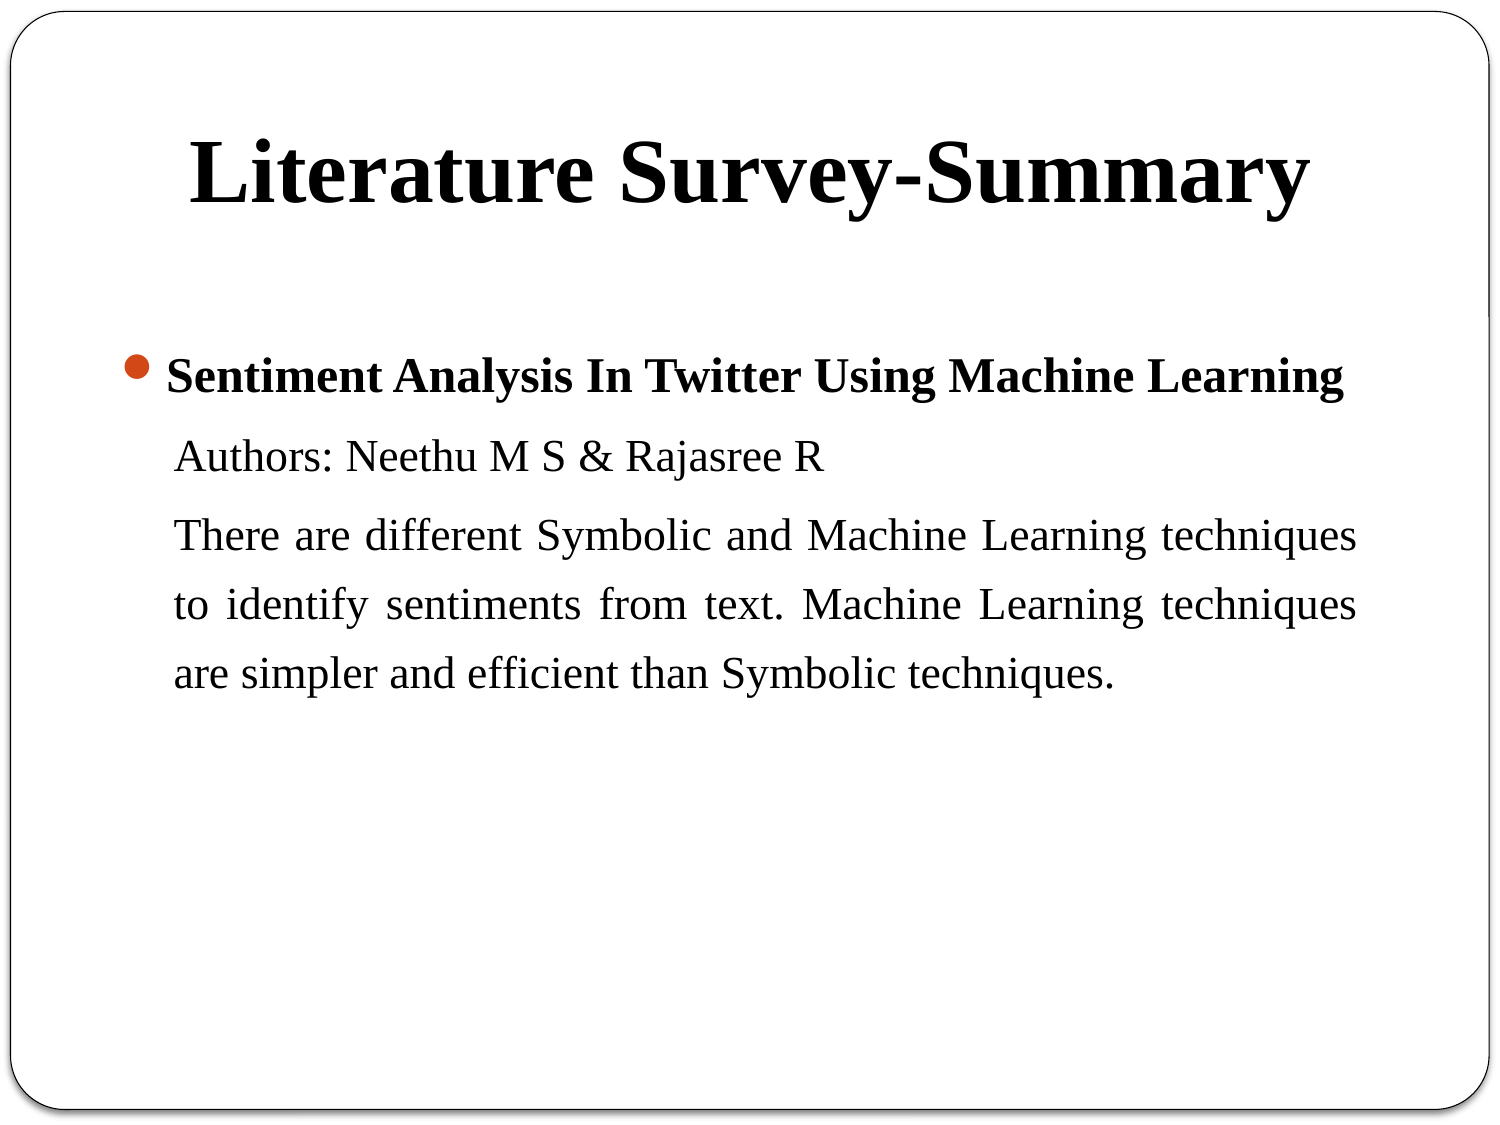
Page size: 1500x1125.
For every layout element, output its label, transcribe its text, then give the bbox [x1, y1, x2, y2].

title Literature Survey-Summary [113, 115, 1389, 240]
list Sentiment Analysis In Twitter Using Machine Learning Authors: Neethu M S & Rajasree R There are different Symbolic and Machine Learning techniques to identify sentiments from text. Machine Learning techniques are simpler and efficient than Symbolic techniques. [106, 319, 1373, 822]
